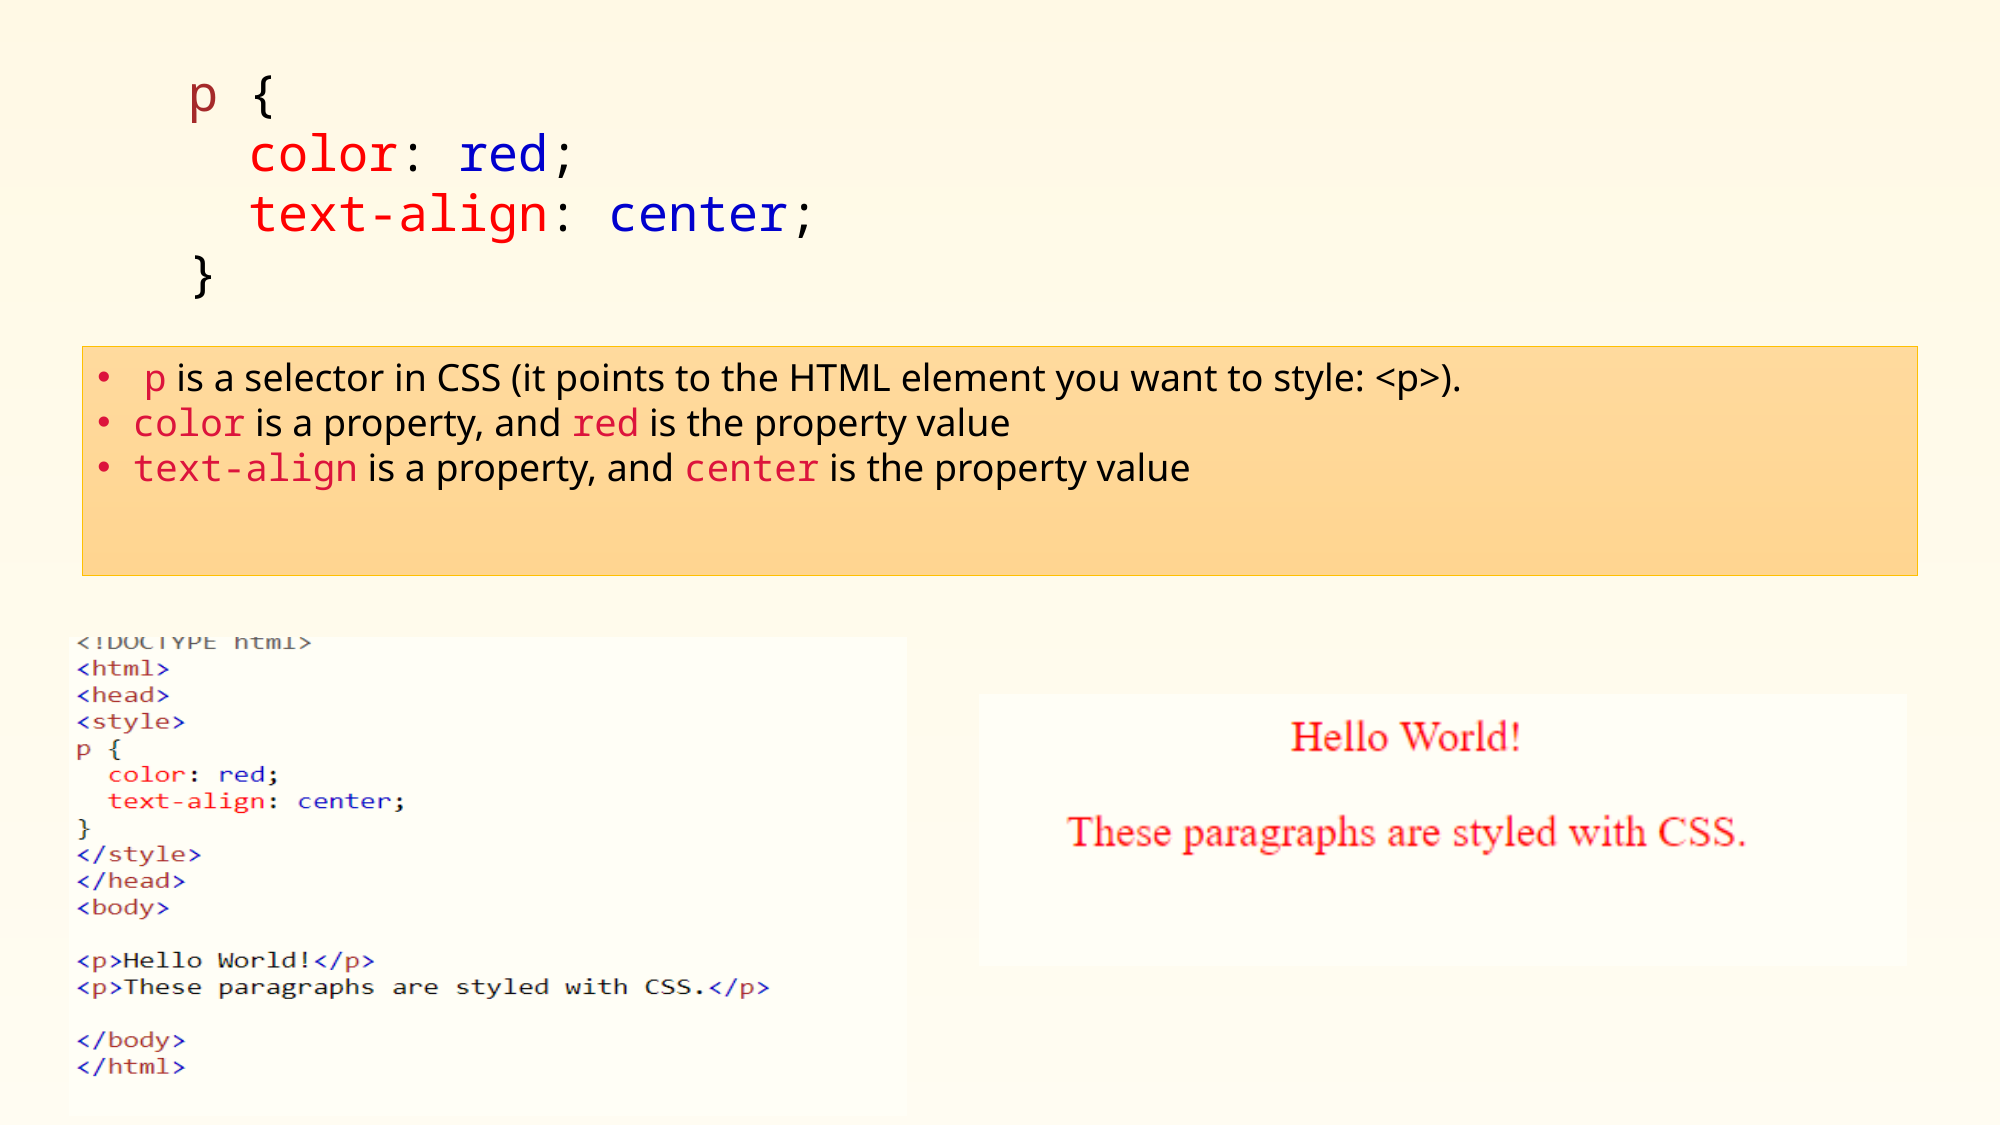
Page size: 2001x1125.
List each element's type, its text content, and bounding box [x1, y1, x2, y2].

picture [979, 694, 1907, 966]
text_box p is a selector in CSS (it points to the HTML element you want to style: <p>). color is a property, and red is the property value text-align is a property, and center is the property value [82, 346, 1918, 576]
picture [69, 637, 907, 1116]
text_box p { color: red; text-align: center; } [173, 54, 1293, 309]
